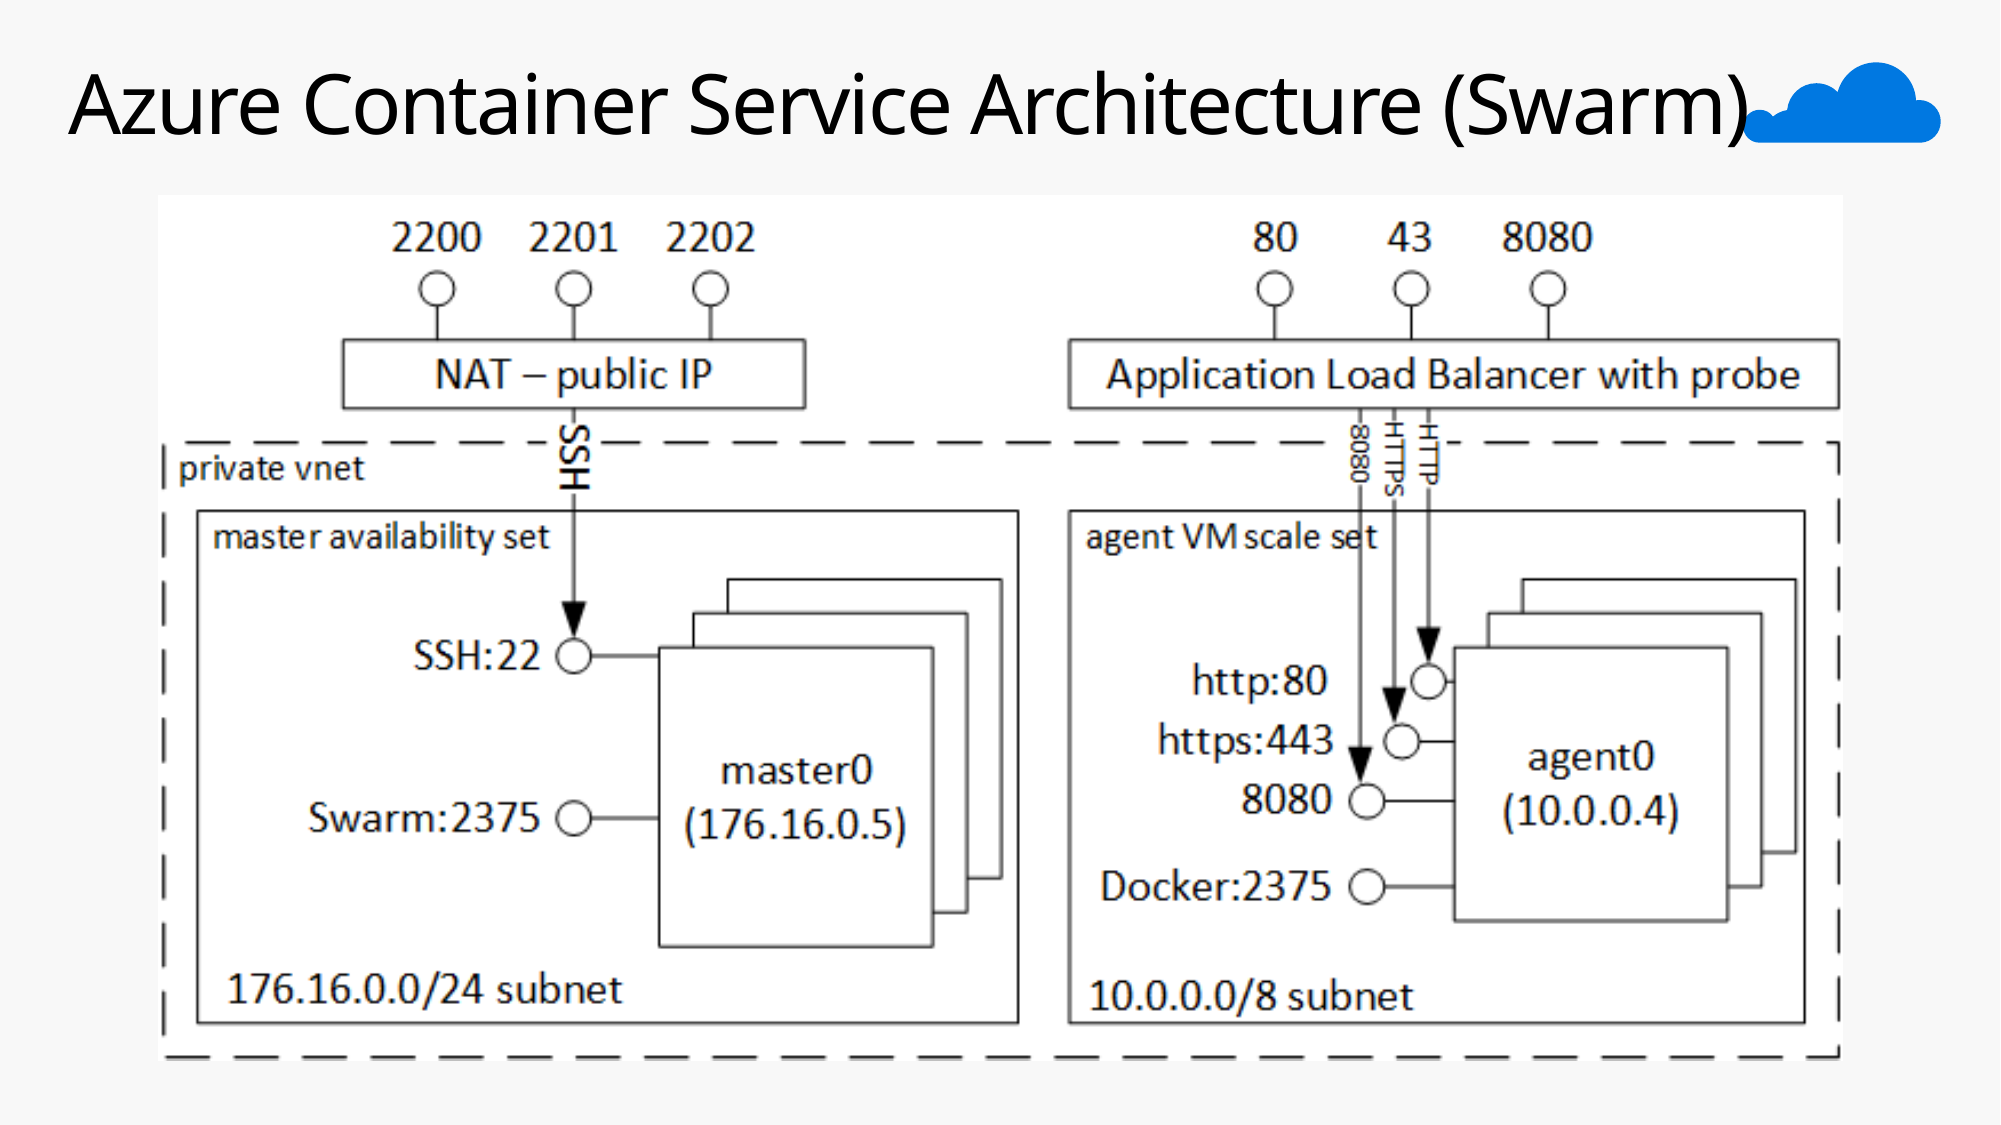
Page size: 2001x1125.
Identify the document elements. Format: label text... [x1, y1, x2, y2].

title Azure Container Service Architecture (Swarm) [44, 47, 1957, 196]
picture [158, 194, 1843, 1062]
